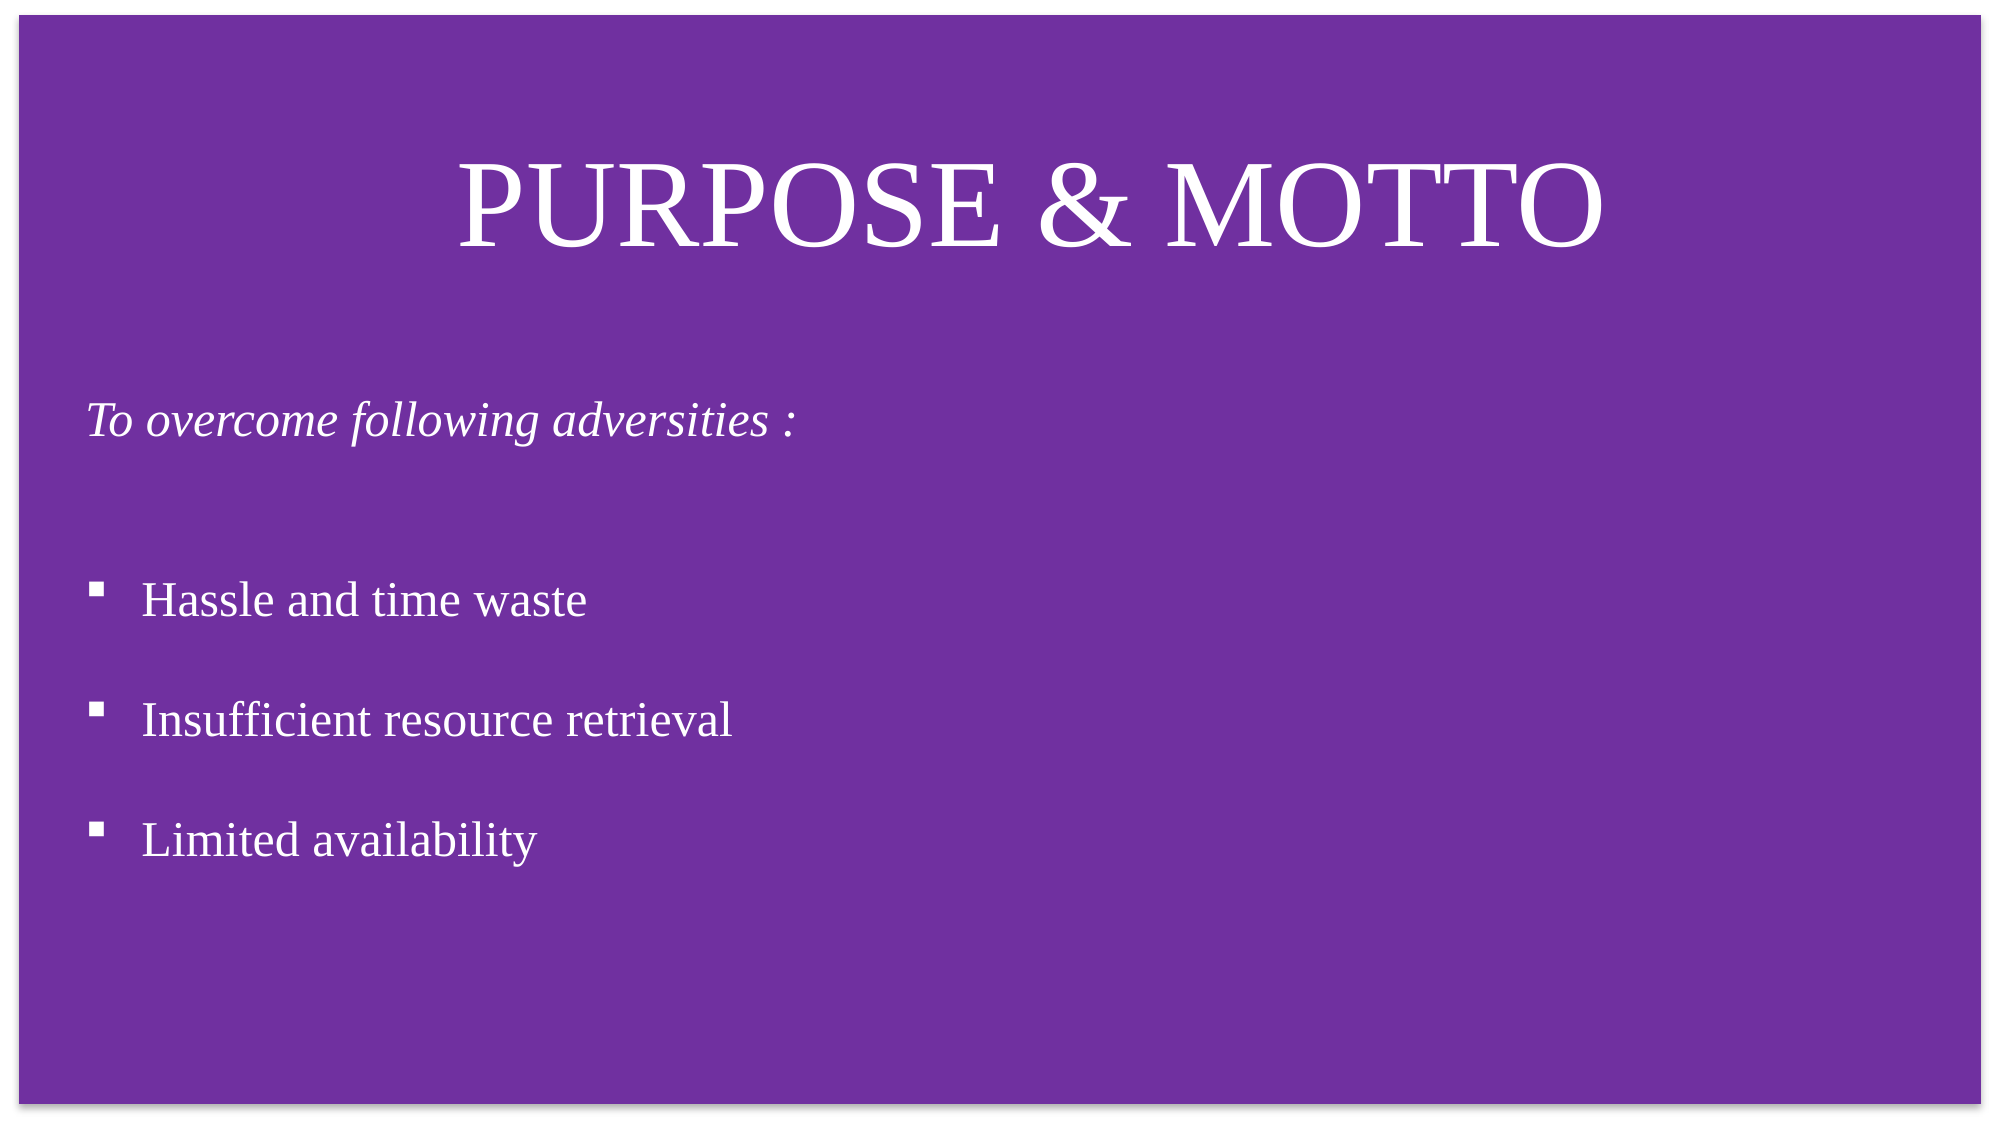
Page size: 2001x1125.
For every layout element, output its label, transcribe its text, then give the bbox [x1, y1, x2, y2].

text_box PURPOSE & MOTTO [442, 113, 1738, 279]
text_box [19, 15, 1981, 1104]
text_box To overcome following adversities : Hassle and time waste Insufficient resource retrieval Limited availability [70, 378, 1122, 874]
